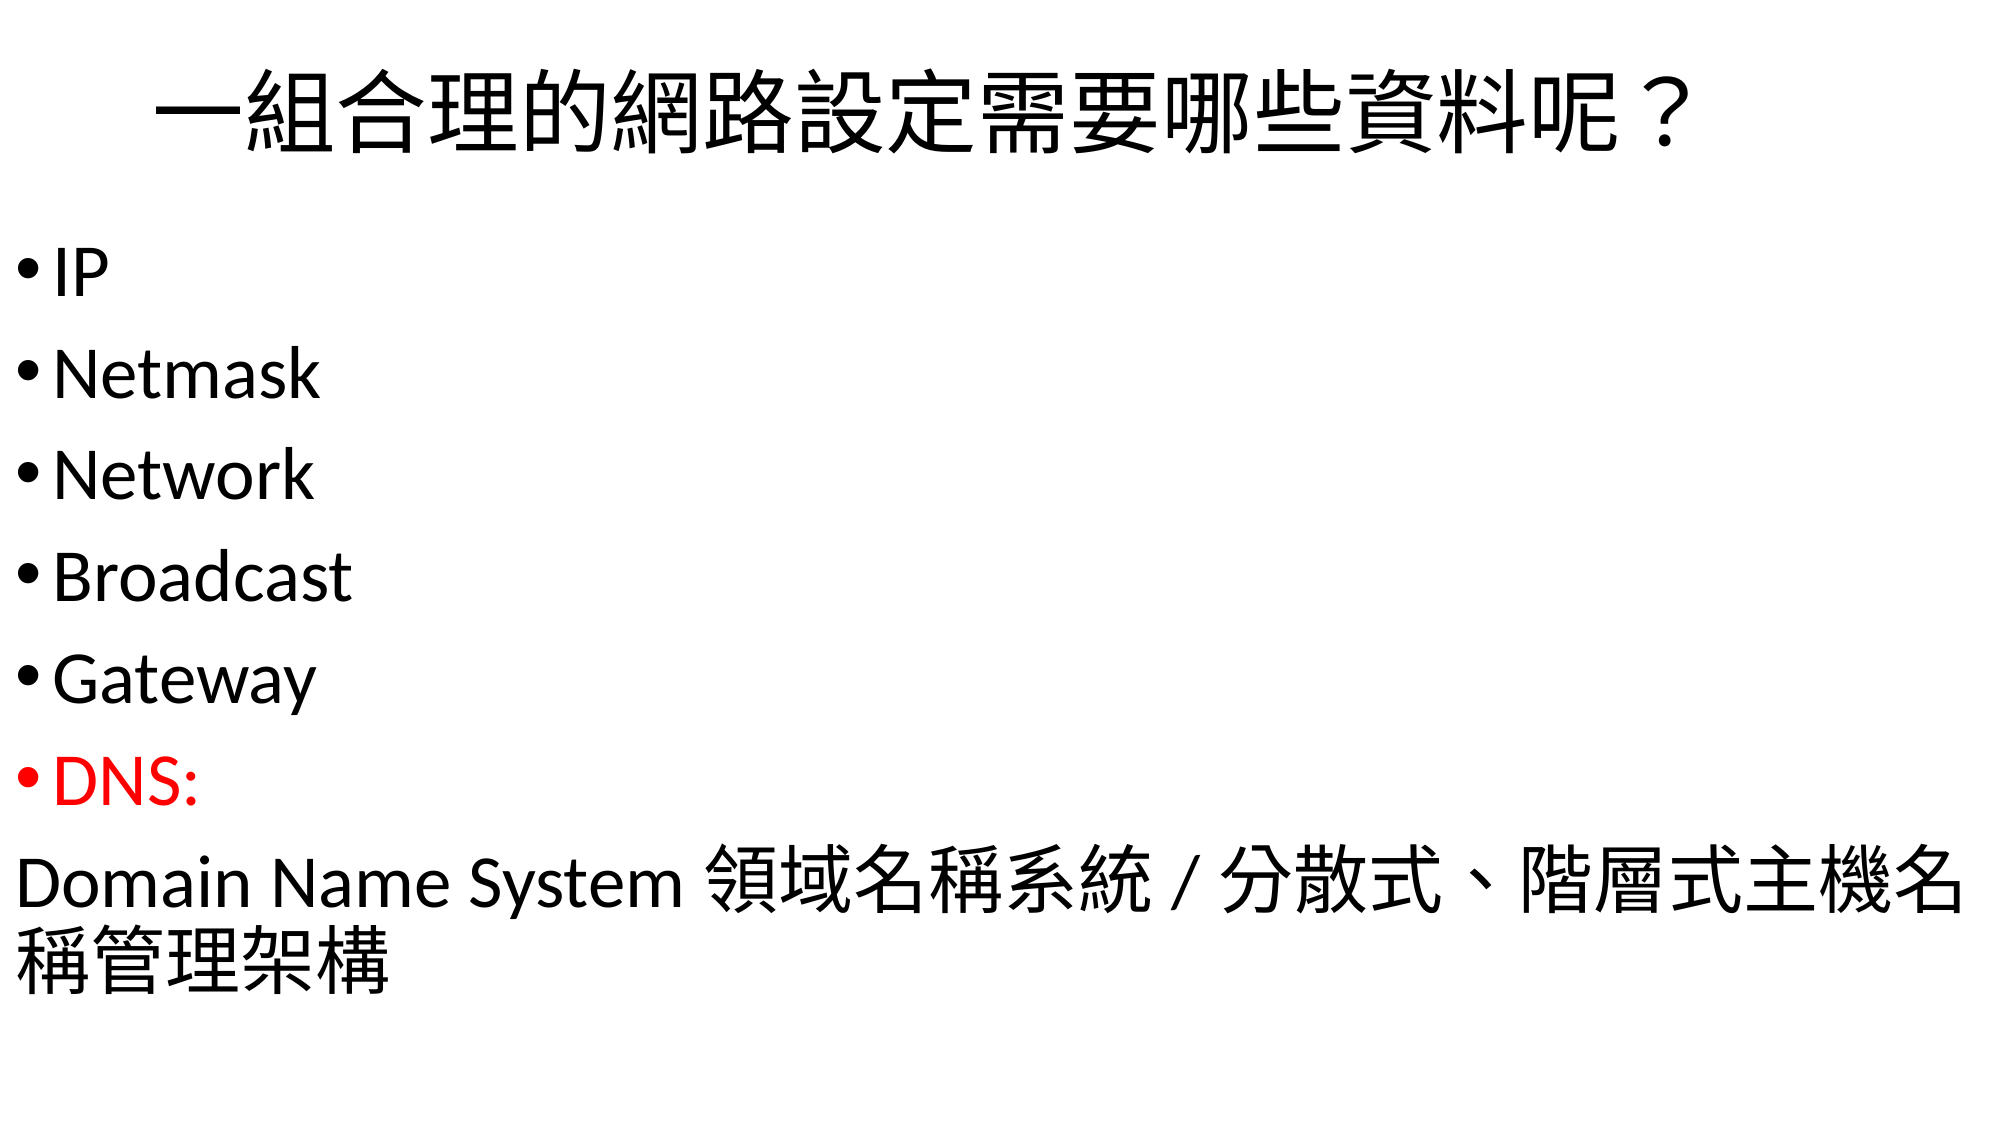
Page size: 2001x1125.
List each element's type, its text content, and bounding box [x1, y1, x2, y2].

title 一組合理的網路設定需要哪些資料呢？ [137, 59, 1863, 198]
list IP Netmask Network Broadcast Gateway DNS: Domain Name System領域名稱系統/分散式、階層式主機名稱管理架構 [0, 223, 2000, 1108]
